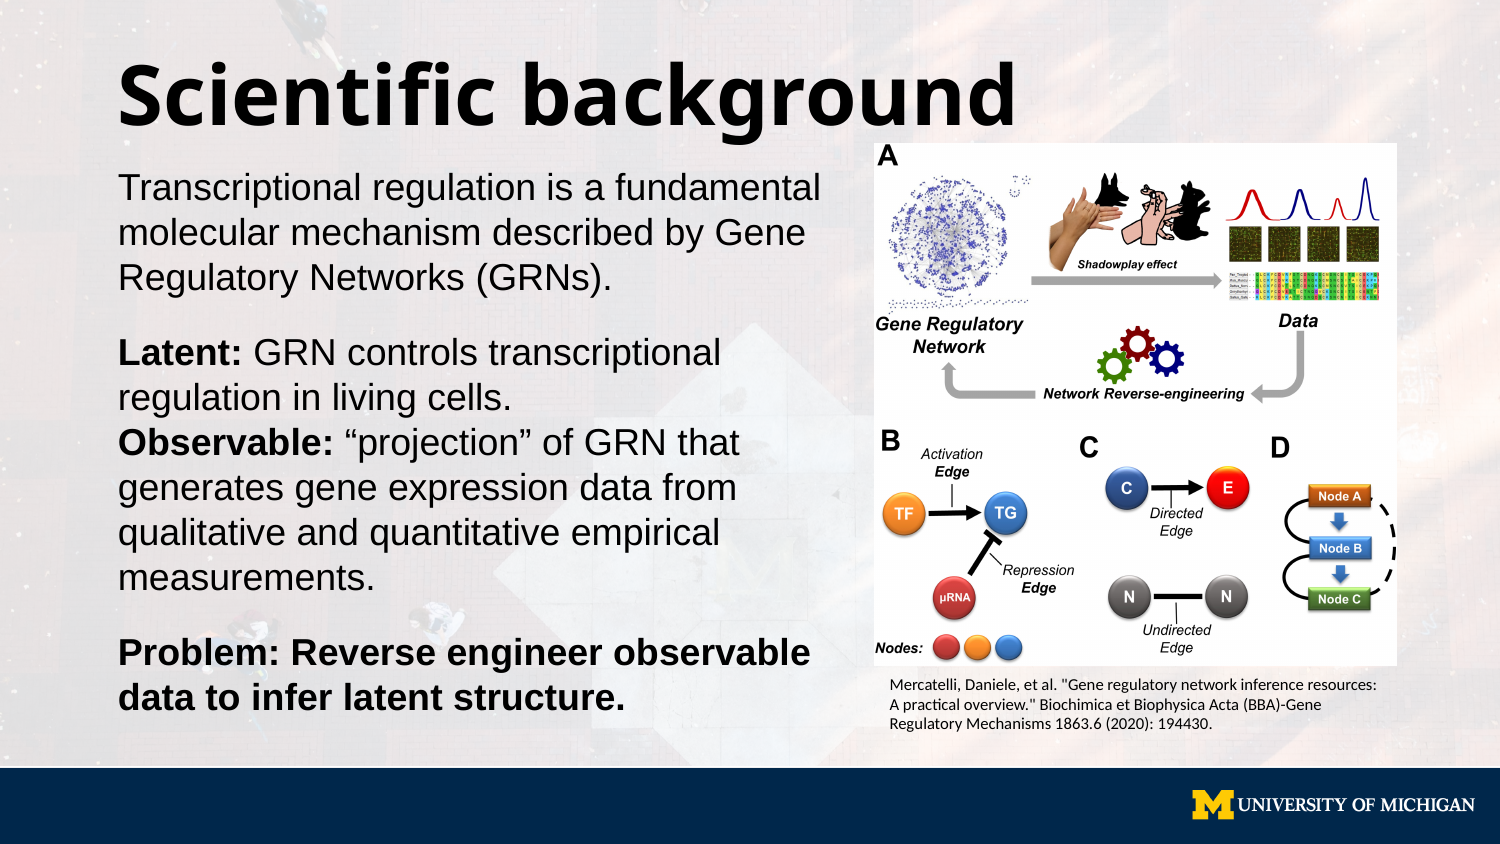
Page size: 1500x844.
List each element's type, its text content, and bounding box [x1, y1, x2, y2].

subtitle Transcriptional regulation is a fundamental molecular mechanism described by Gene Regulatory Networks (GRNs). Latent: GRN controls transcriptional regulation in living cells. Observable: “projection” of GRN that generates gene expression data from qualitative and quantitative empirical measurements. Problem: Reverse engineer observable data to infer latent structure. [103, 143, 874, 739]
picture [0, 766, 1500, 844]
title Scientific background [103, 46, 1397, 143]
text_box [874, 143, 1397, 739]
